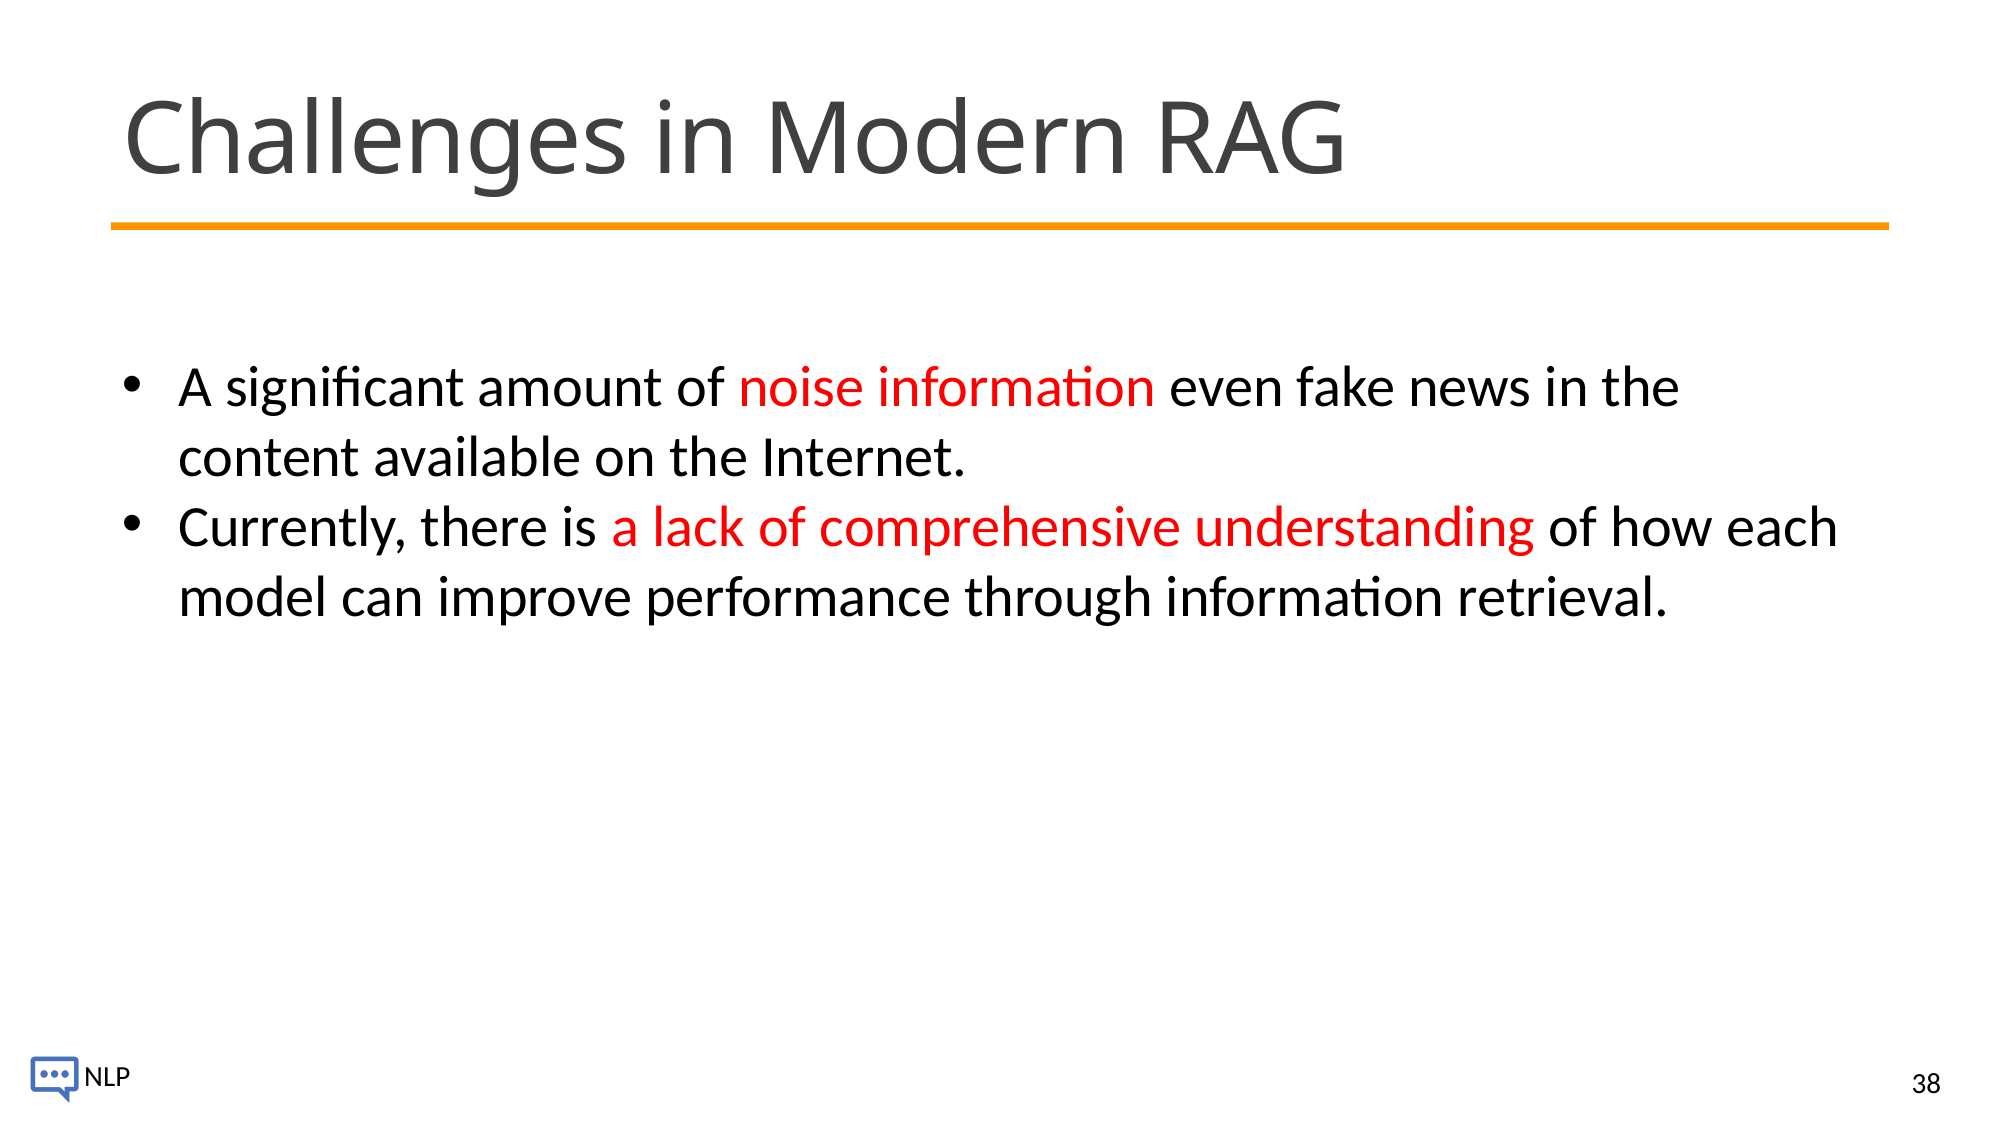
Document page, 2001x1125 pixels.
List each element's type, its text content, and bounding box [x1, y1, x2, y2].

text_box A significant amount of noise information even fake news in the content available on the Internet. Currently, there is a lack of comprehensive understanding of how each model can improve performance through information retrieval. [107, 340, 1854, 636]
slide_number 38 [1740, 1052, 1957, 1113]
picture [23, 1047, 86, 1110]
title Challenges in Modern RAG [107, 58, 1899, 228]
